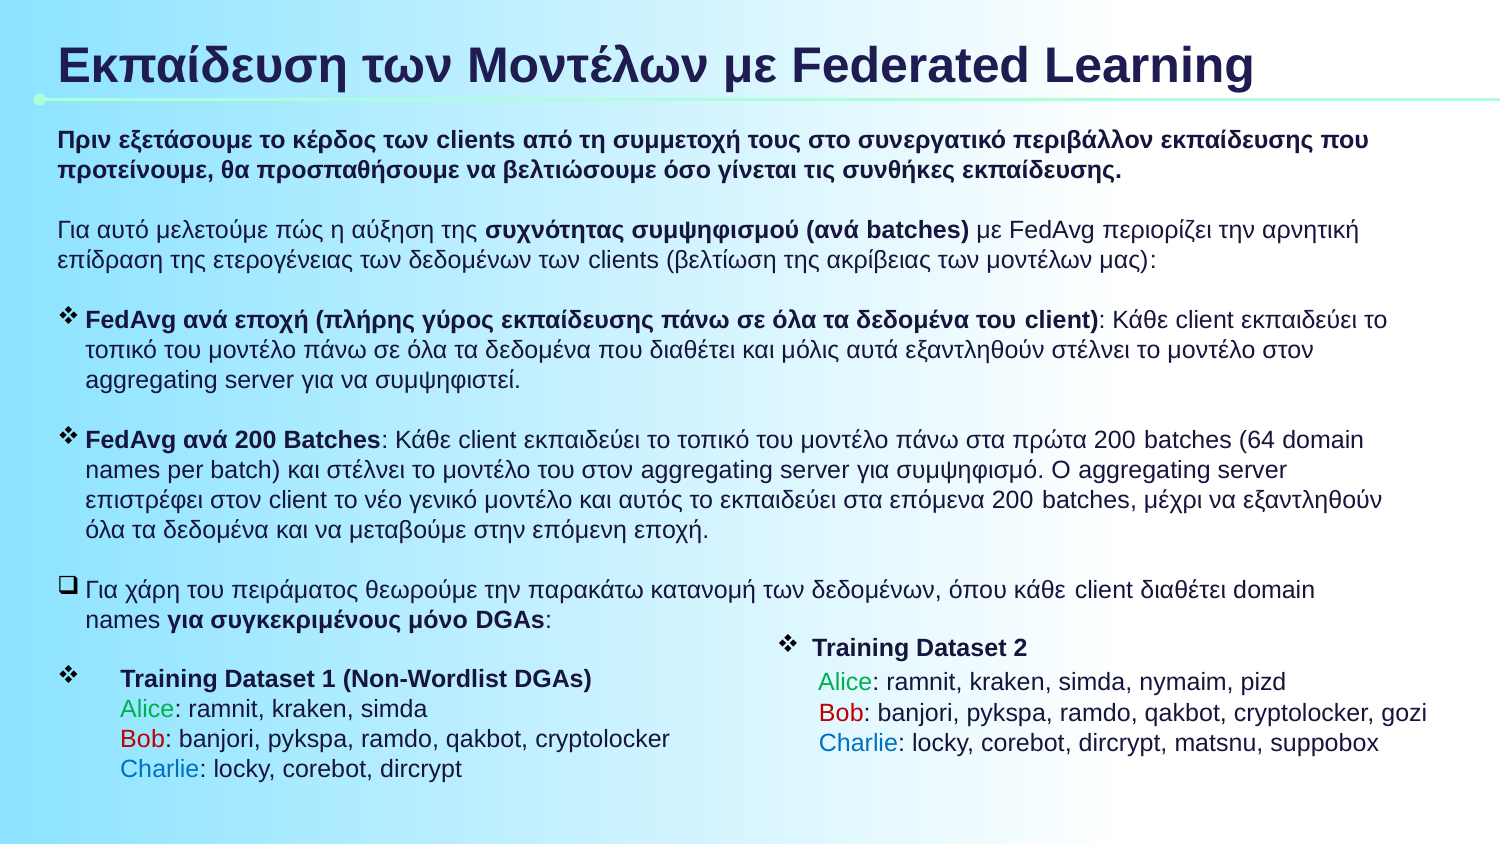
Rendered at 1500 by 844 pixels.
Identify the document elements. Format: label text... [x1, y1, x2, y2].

title Εκπαίδευση των Μοντέλων με Federated Learning [42, 17, 1399, 107]
text_box Training Dataset 2 Alice: ramnit, kraken, simda, nymaim, pizd Bob: banjori, pykspa, ramdo, qakbot, cryptolocker, gozi Charlie: locky, corebot, dircrypt, matsnu, suppobox [762, 623, 1475, 764]
text_box Πριν εξετάσουμε το κέρδος των clients από τη συμμετοχή τους στο συνεργατικό περιβάλλον εκπαίδευσης που προτείνουμε, θα προσπαθήσουμε να βελτιώσουμε όσο γίνεται τις συνθήκες εκπαίδευσης. Για αυτό μελετούμε πώς η αύξηση της συχνότητας συμψηφισμού (ανά batches) με FedAvg περιορίζει την αρνητική επίδραση της ετερογένειας των δεδομένων των clients (βελτίωση της ακρίβειας των μοντέλων μας): FedAvg ανά εποχή (πλήρης γύρος εκπαίδευσης πάνω σε όλα τα δεδομένα του client): Κάθε client εκπαιδεύει το τοπικό του μοντέλο πάνω σε όλα τα δεδομένα που διαθέτει και μόλις αυτά εξαντληθούν στέλνει το μοντέλο στον aggregating server για να συμψηφιστεί. FedAvg ανά 200 Batches: Κάθε client εκπαιδεύει το τοπικό του μοντέλο πάνω στα πρώτα 200 batches (64 domain names per batch) και στέλνει το μοντέλο του στον aggregating server για συμψηφισμό. Ο aggregating server επιστρέφει στον client το νέο γενικό μοντέλο και αυτός το εκπαιδεύει στα επόμενα 200 batches, μέχρι να εξαντληθούν όλα τα δεδομένα και να μεταβούμε στην επόμενη εποχή. Για χάρη του πειράματος θεωρούμε την παρακάτω κατανομή των δεδομένων, όπου κάθε client διαθέτει domain names για συγκεκριμένους μόνο DGAs: Training Dataset 1 (Non-Wordlist DGAs) Alice: ramnit, kraken, simda Bob: banjori, pykspa, ramdo, qakbot, cryptolocker Charlie: locky, corebot, dircrypt [42, 116, 1413, 821]
